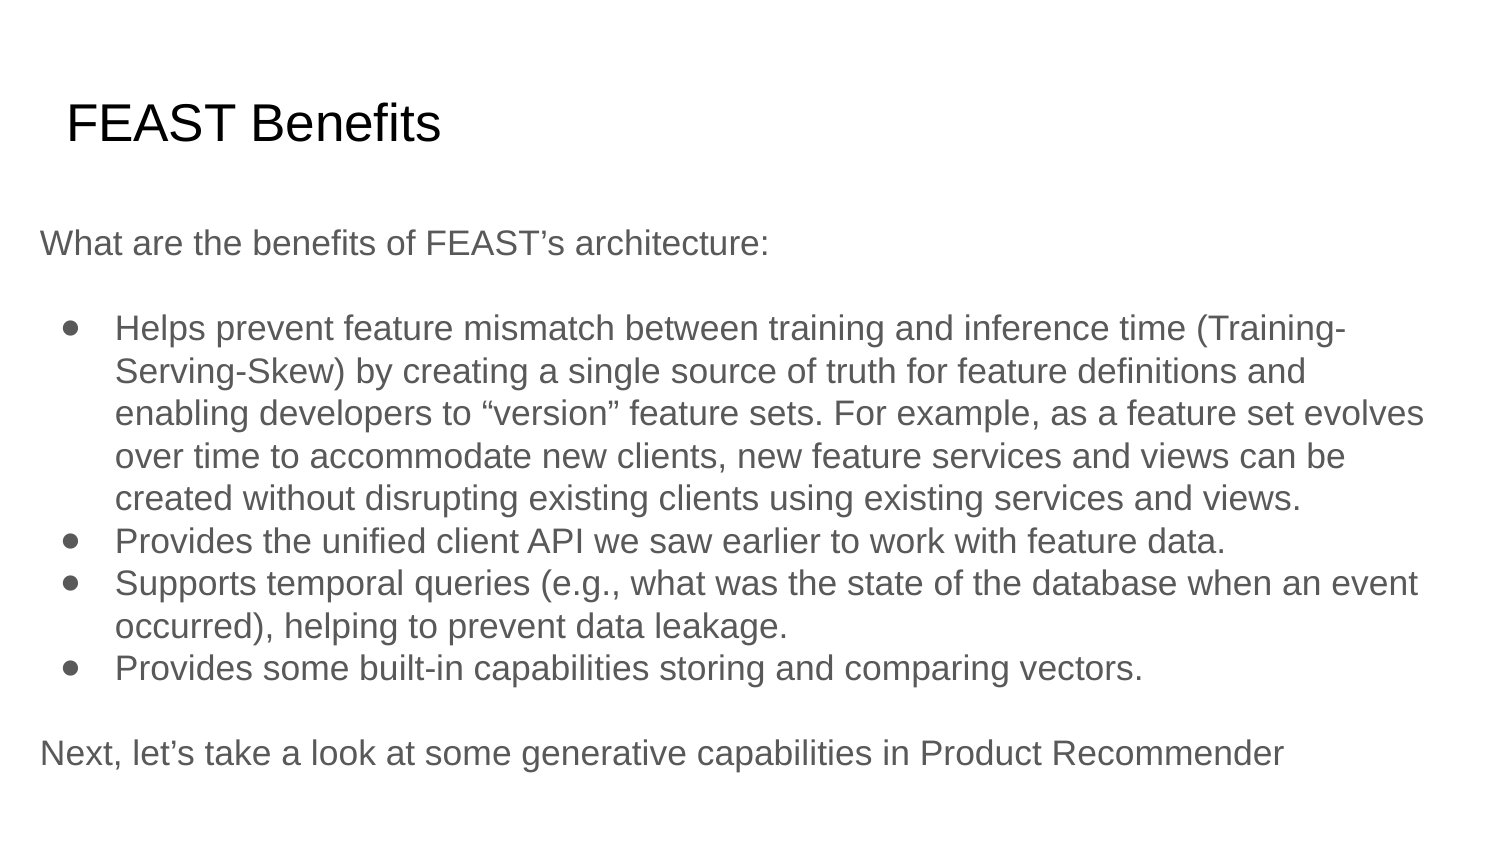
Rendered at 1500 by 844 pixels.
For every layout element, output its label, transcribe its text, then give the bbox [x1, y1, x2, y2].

title FEAST Benefits [51, 72, 1449, 167]
text_box What are the benefits of FEAST’s architecture: Helps prevent feature mismatch between training and inference time (Training-Serving-Skew) by creating a single source of truth for feature definitions and enabling developers to “version” feature sets. For example, as a feature set evolves over time to accommodate new clients, new feature services and views can be created without disrupting existing clients using existing services and views. Provides the unified client API we saw earlier to work with feature data. Supports temporal queries (e.g., what was the state of the database when an event occurred), helping to prevent data leakage. Provides some built-in capabilities storing and comparing vectors. Next, let’s take a look at some generative capabilities in Product Recommender [24, 205, 1462, 788]
